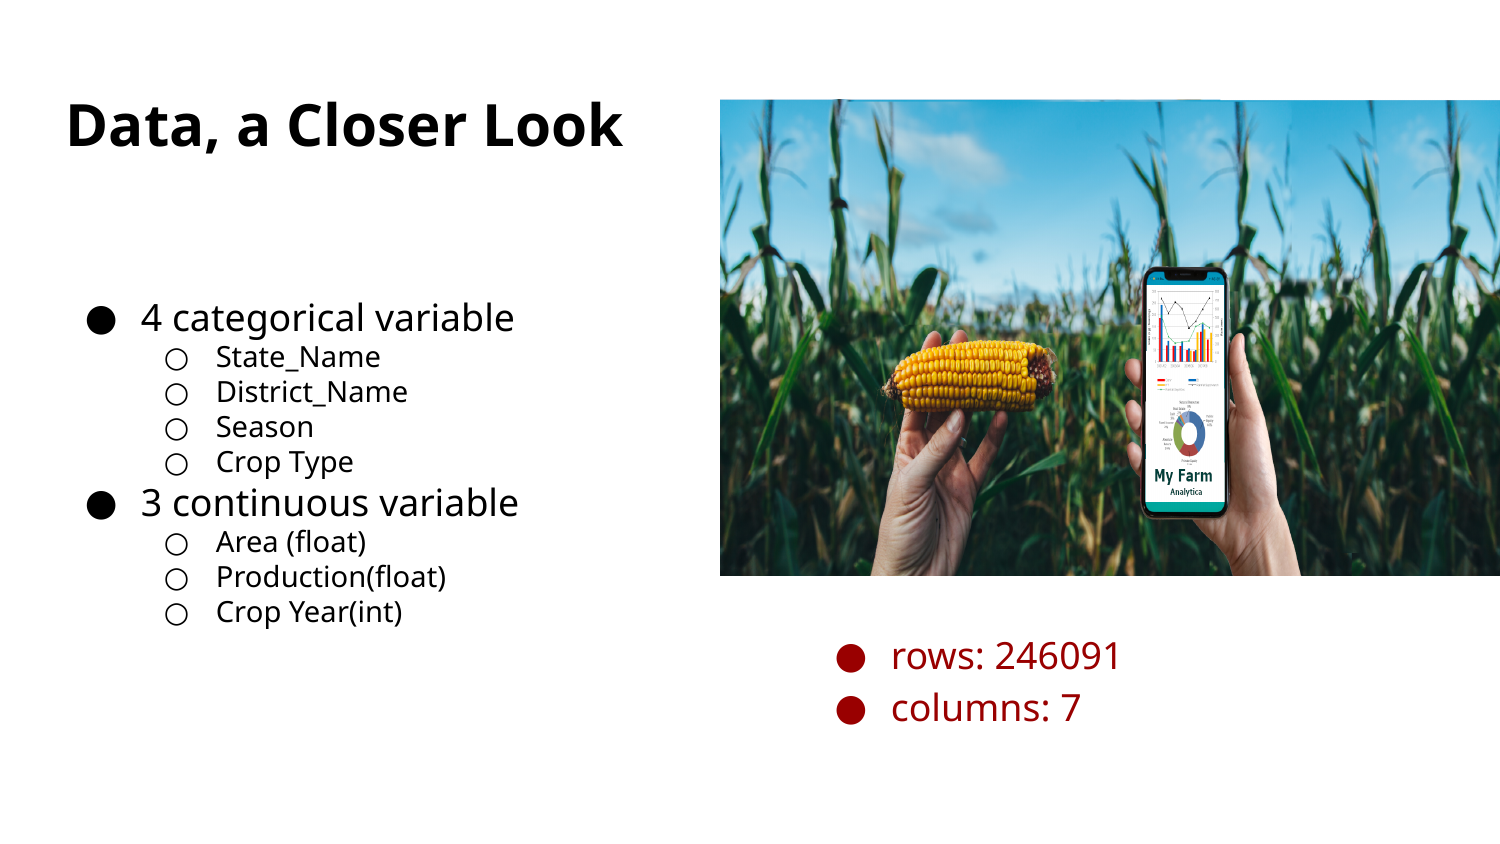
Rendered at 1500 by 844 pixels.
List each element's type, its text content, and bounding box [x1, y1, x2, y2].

picture [720, 99, 1500, 576]
text_box Data, a Closer Look [51, 72, 1449, 176]
text_box 4 categorical variable State_Name District_Name Season Crop Type 3 continuous variable Area (float) Production(float) Crop Year(int) [51, 233, 801, 714]
text_box rows: 246091 columns: 7 [801, 610, 1370, 739]
